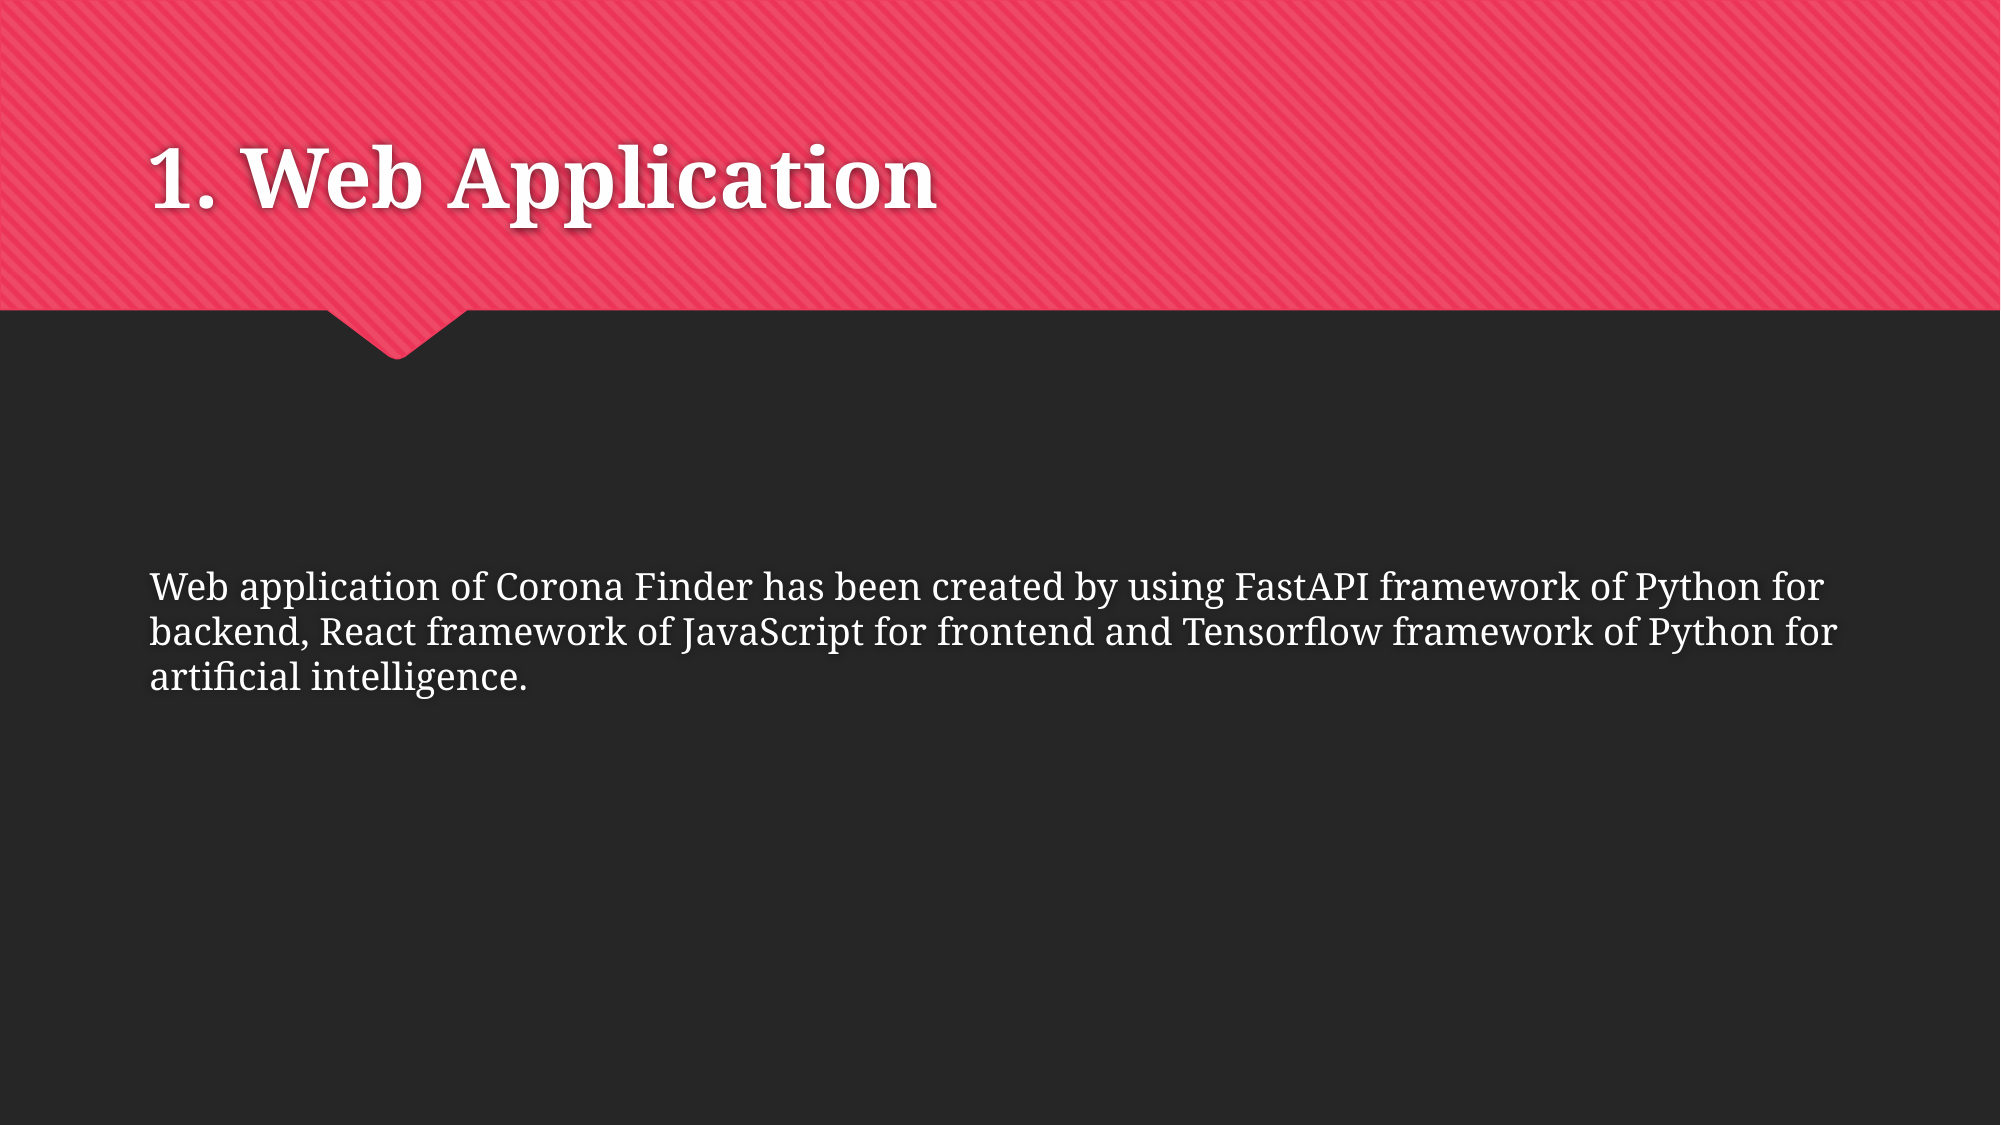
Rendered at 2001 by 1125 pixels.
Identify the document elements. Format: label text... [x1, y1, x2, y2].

title 1. Web Application [132, 73, 1868, 233]
list Web application of Corona Finder has been created by using FastAPI framework of Python for backend, React framework of JavaScript for frontend and Tensorflow framework of Python for artificial intelligence. [134, 364, 1866, 962]
